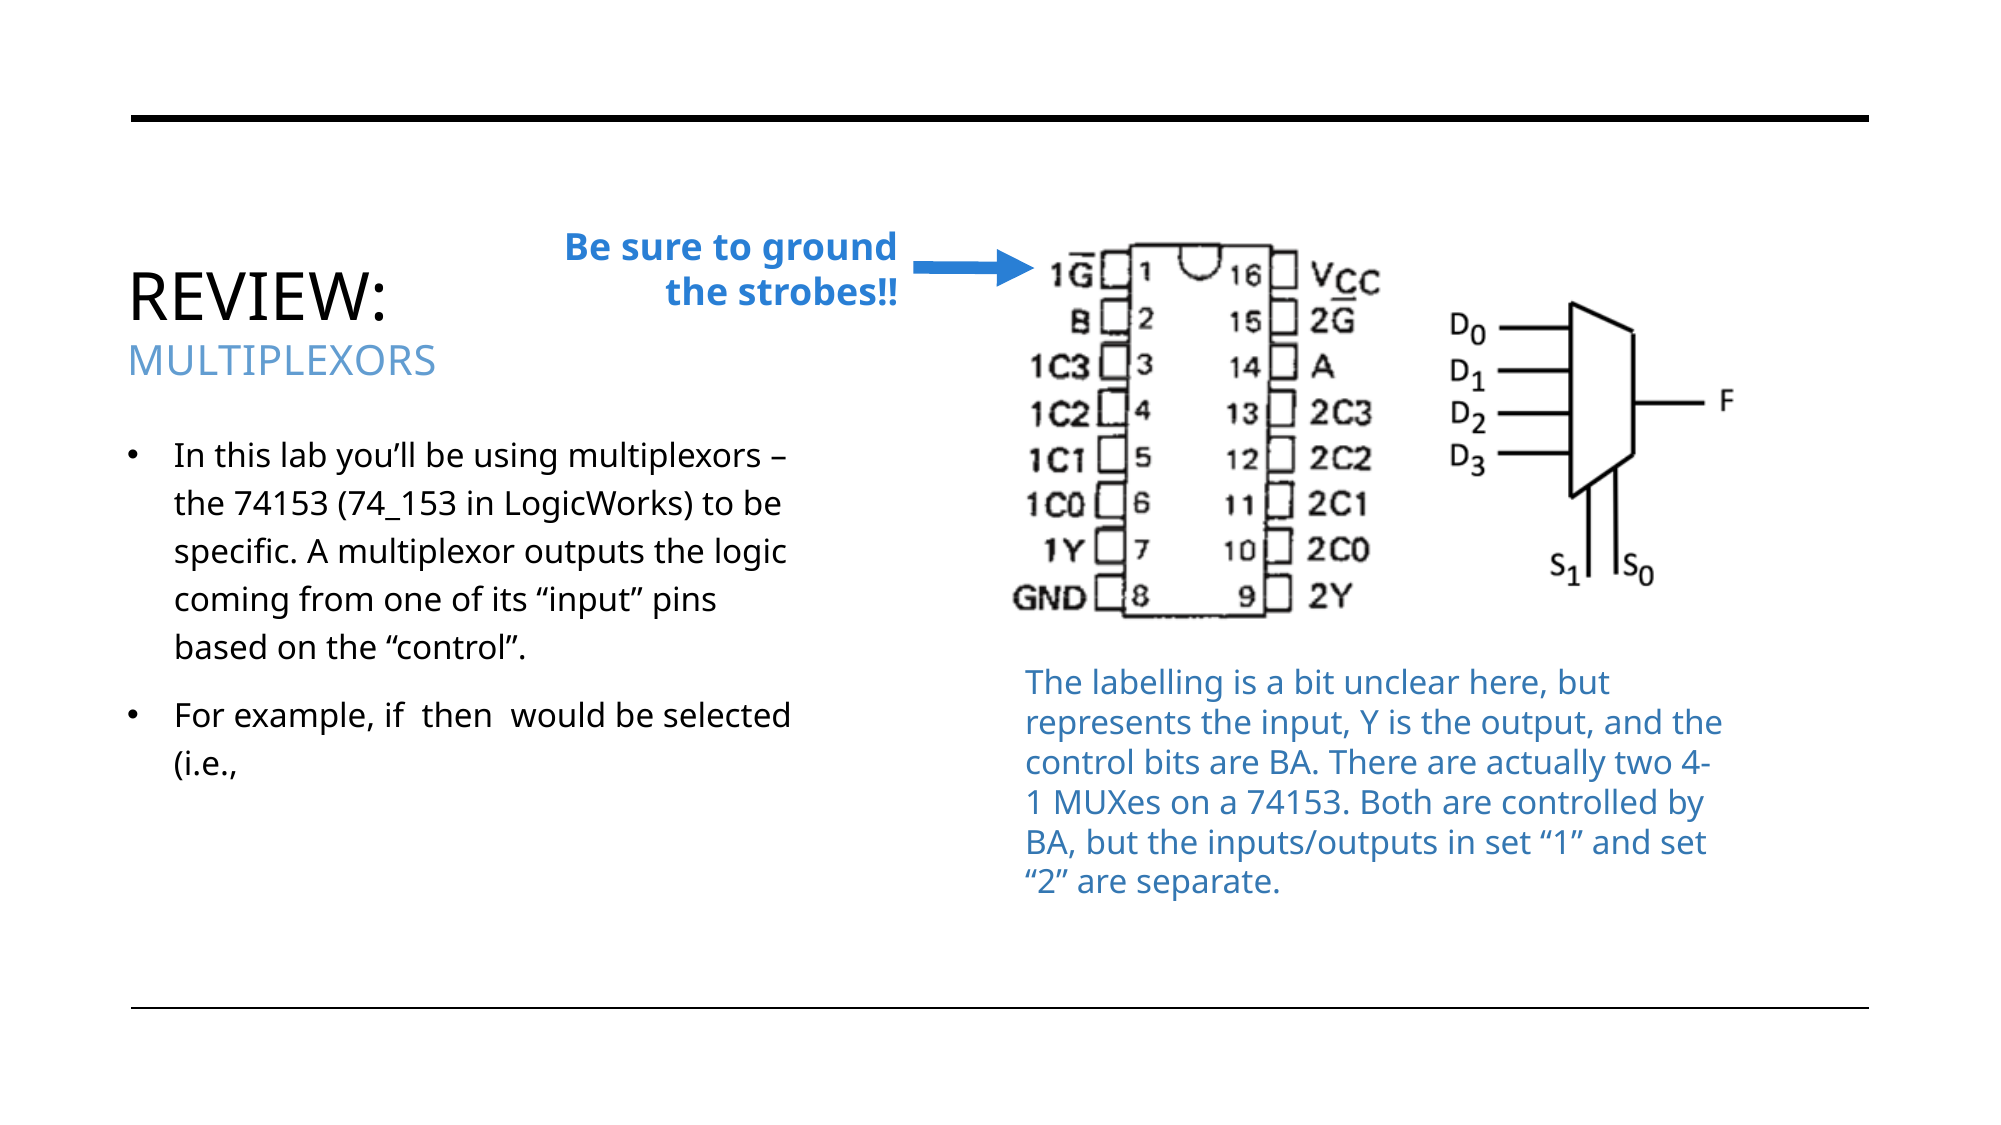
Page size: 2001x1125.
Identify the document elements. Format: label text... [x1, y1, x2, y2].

picture [1434, 289, 1744, 598]
text_box Be sure to ground the strobes!! [549, 215, 914, 320]
picture [999, 234, 1395, 632]
title review: Multiplexors [112, 174, 786, 392]
